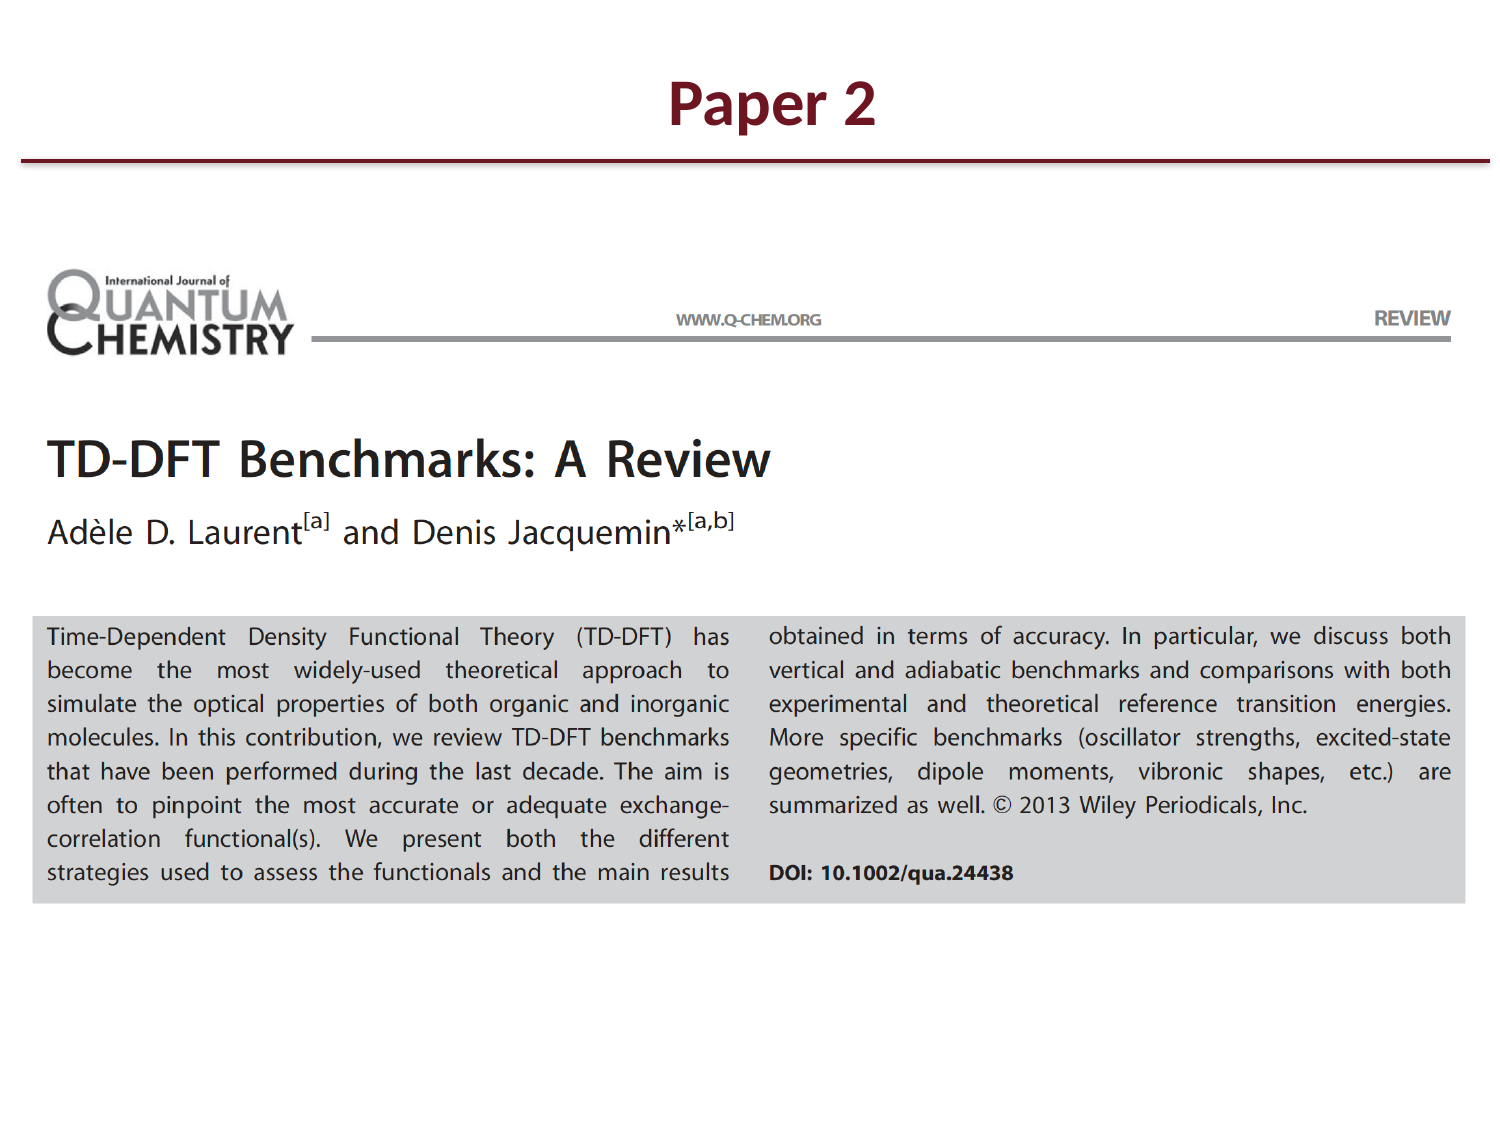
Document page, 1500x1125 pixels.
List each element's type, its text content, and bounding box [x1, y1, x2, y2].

title Paper 2 [146, 48, 1400, 149]
picture [0, 243, 1500, 943]
